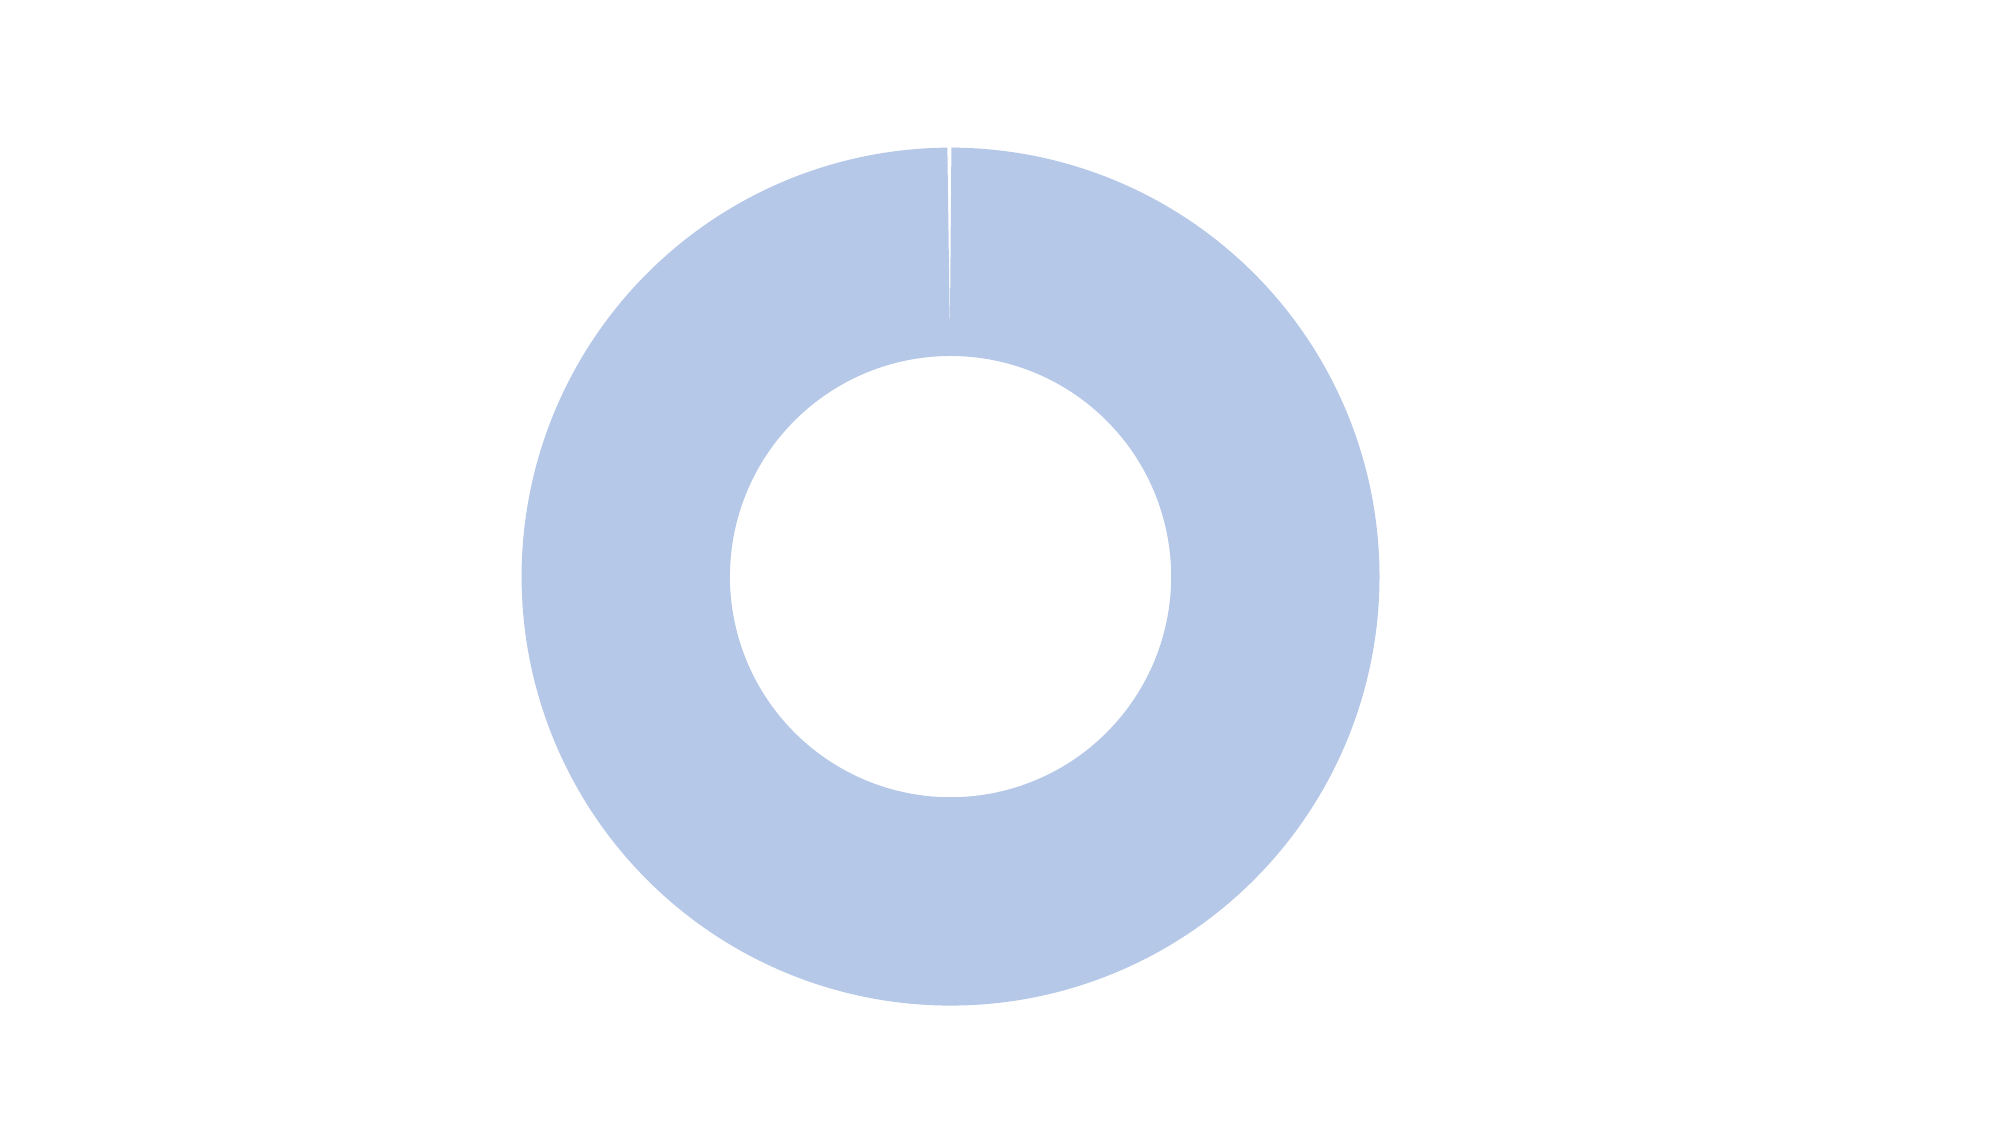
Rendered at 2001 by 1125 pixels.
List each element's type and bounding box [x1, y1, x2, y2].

text_box [625, 251, 1276, 902]
